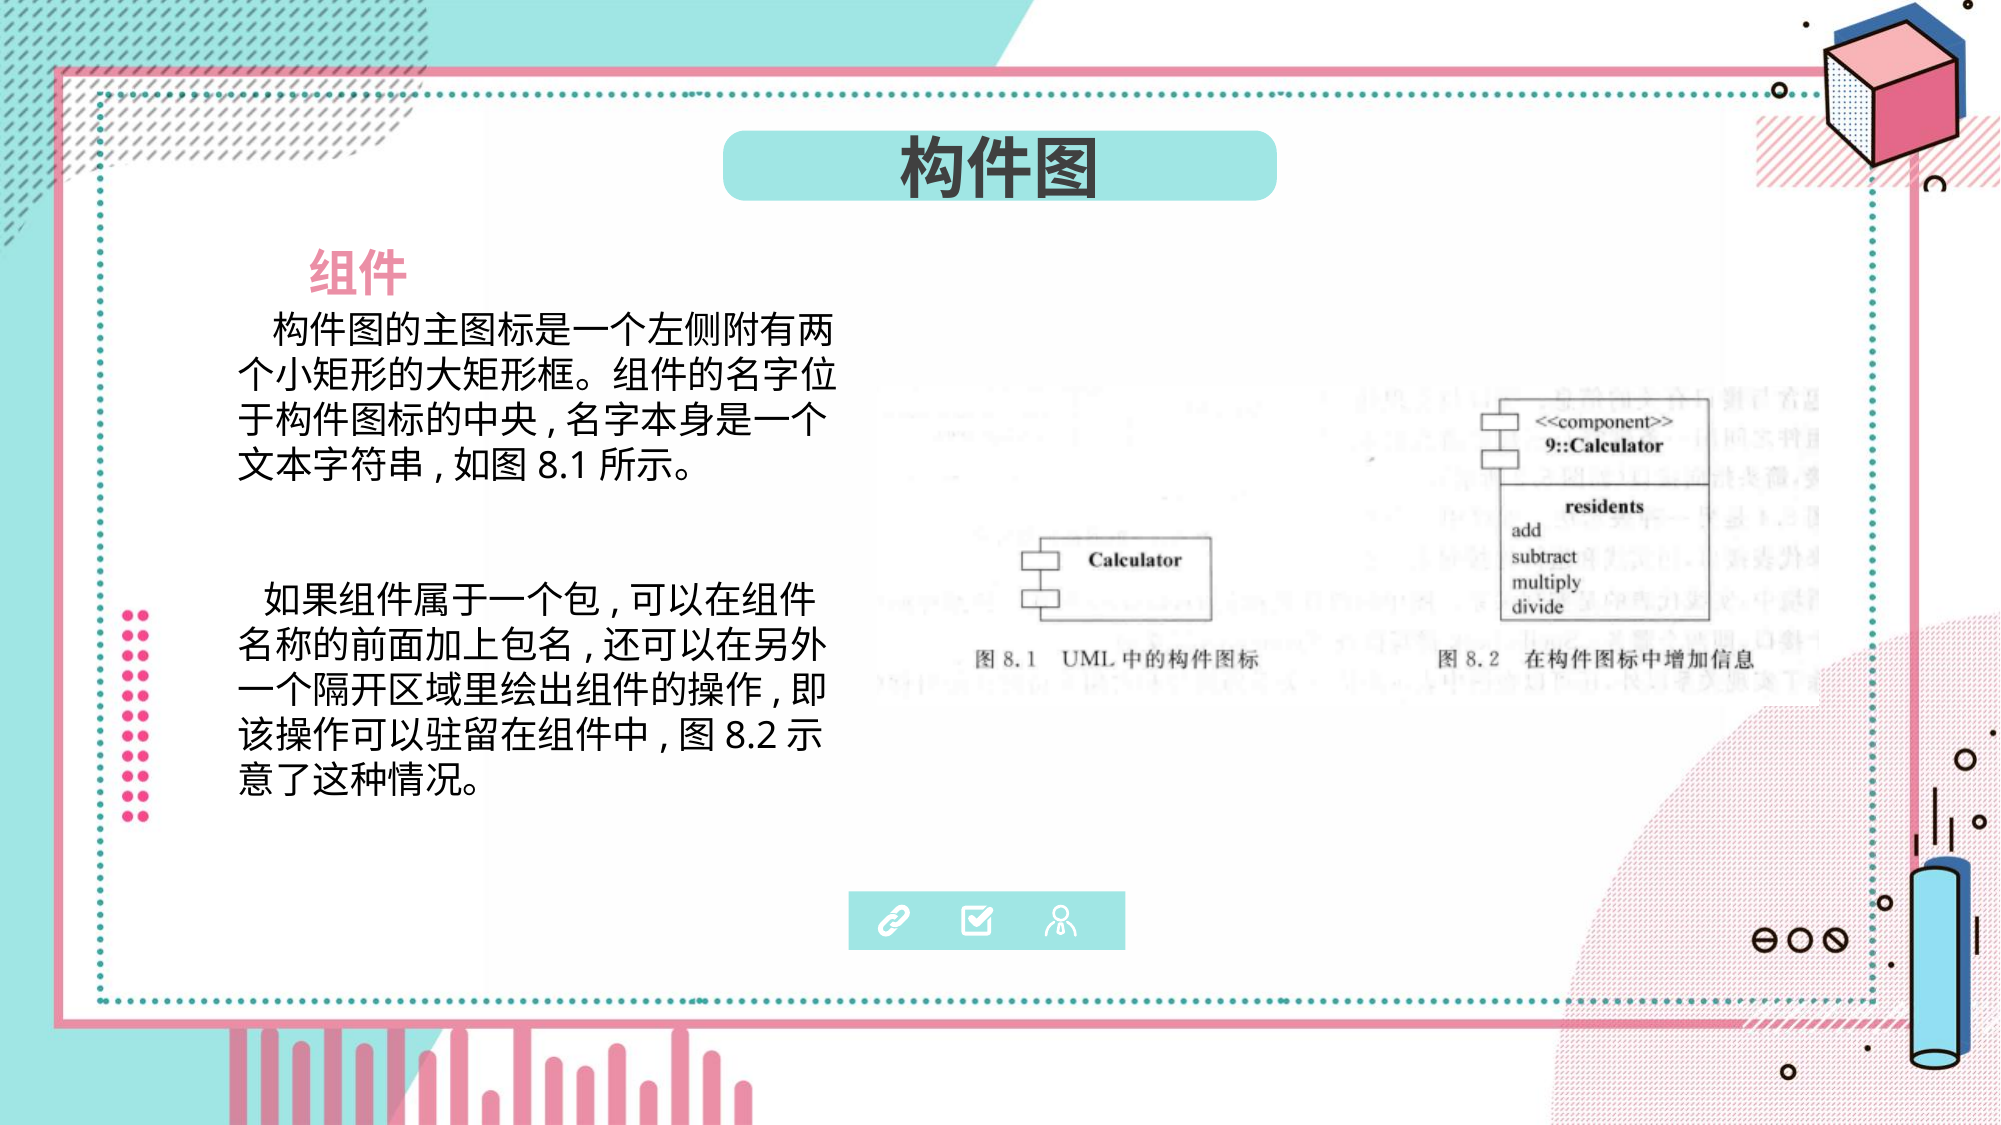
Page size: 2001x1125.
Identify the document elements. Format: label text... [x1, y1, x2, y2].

text_box 构件图 [722, 129, 1278, 202]
text_box 组件 [270, 233, 424, 298]
picture [0, 0, 2001, 1125]
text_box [848, 891, 1126, 950]
text_box 构件图的主图标是一个左侧附有两个小矩形的大矩形框。组件的名字位于构件图标的中央,名字本身是一个文本字符串,如图8.1所示。 如果组件属于一个包,可以在组件名称的前面加上包名,还可以在另外一个隔开区域里绘出组件的操作,即该操作可以驻留在组件中,图8.2示意了这种情况。 [223, 298, 864, 929]
